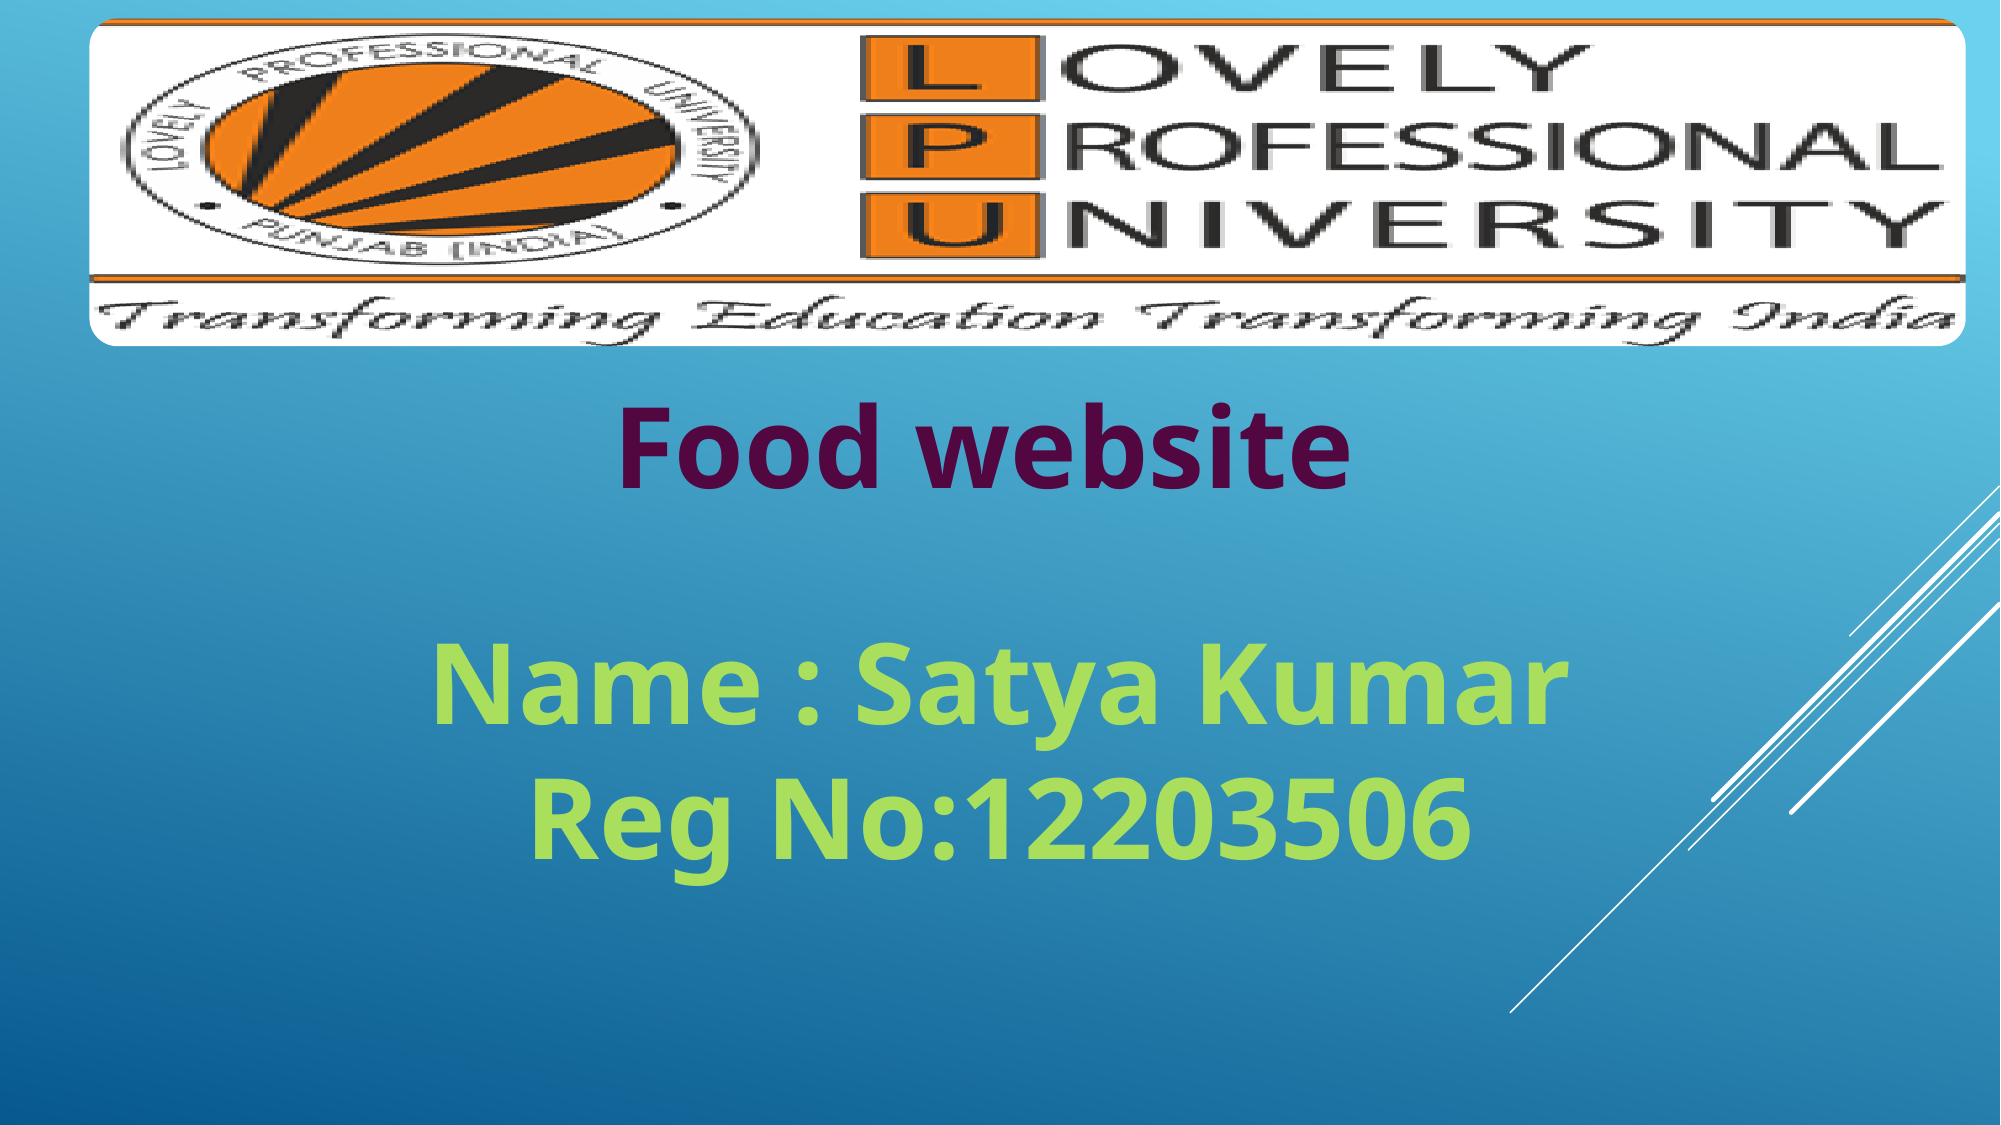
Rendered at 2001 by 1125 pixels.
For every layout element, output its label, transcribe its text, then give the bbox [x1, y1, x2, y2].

picture [89, 18, 1966, 347]
text_box Name : Satya Kumar Reg No:12203506 [412, 604, 1588, 890]
text_box Food website [582, 368, 1386, 519]
